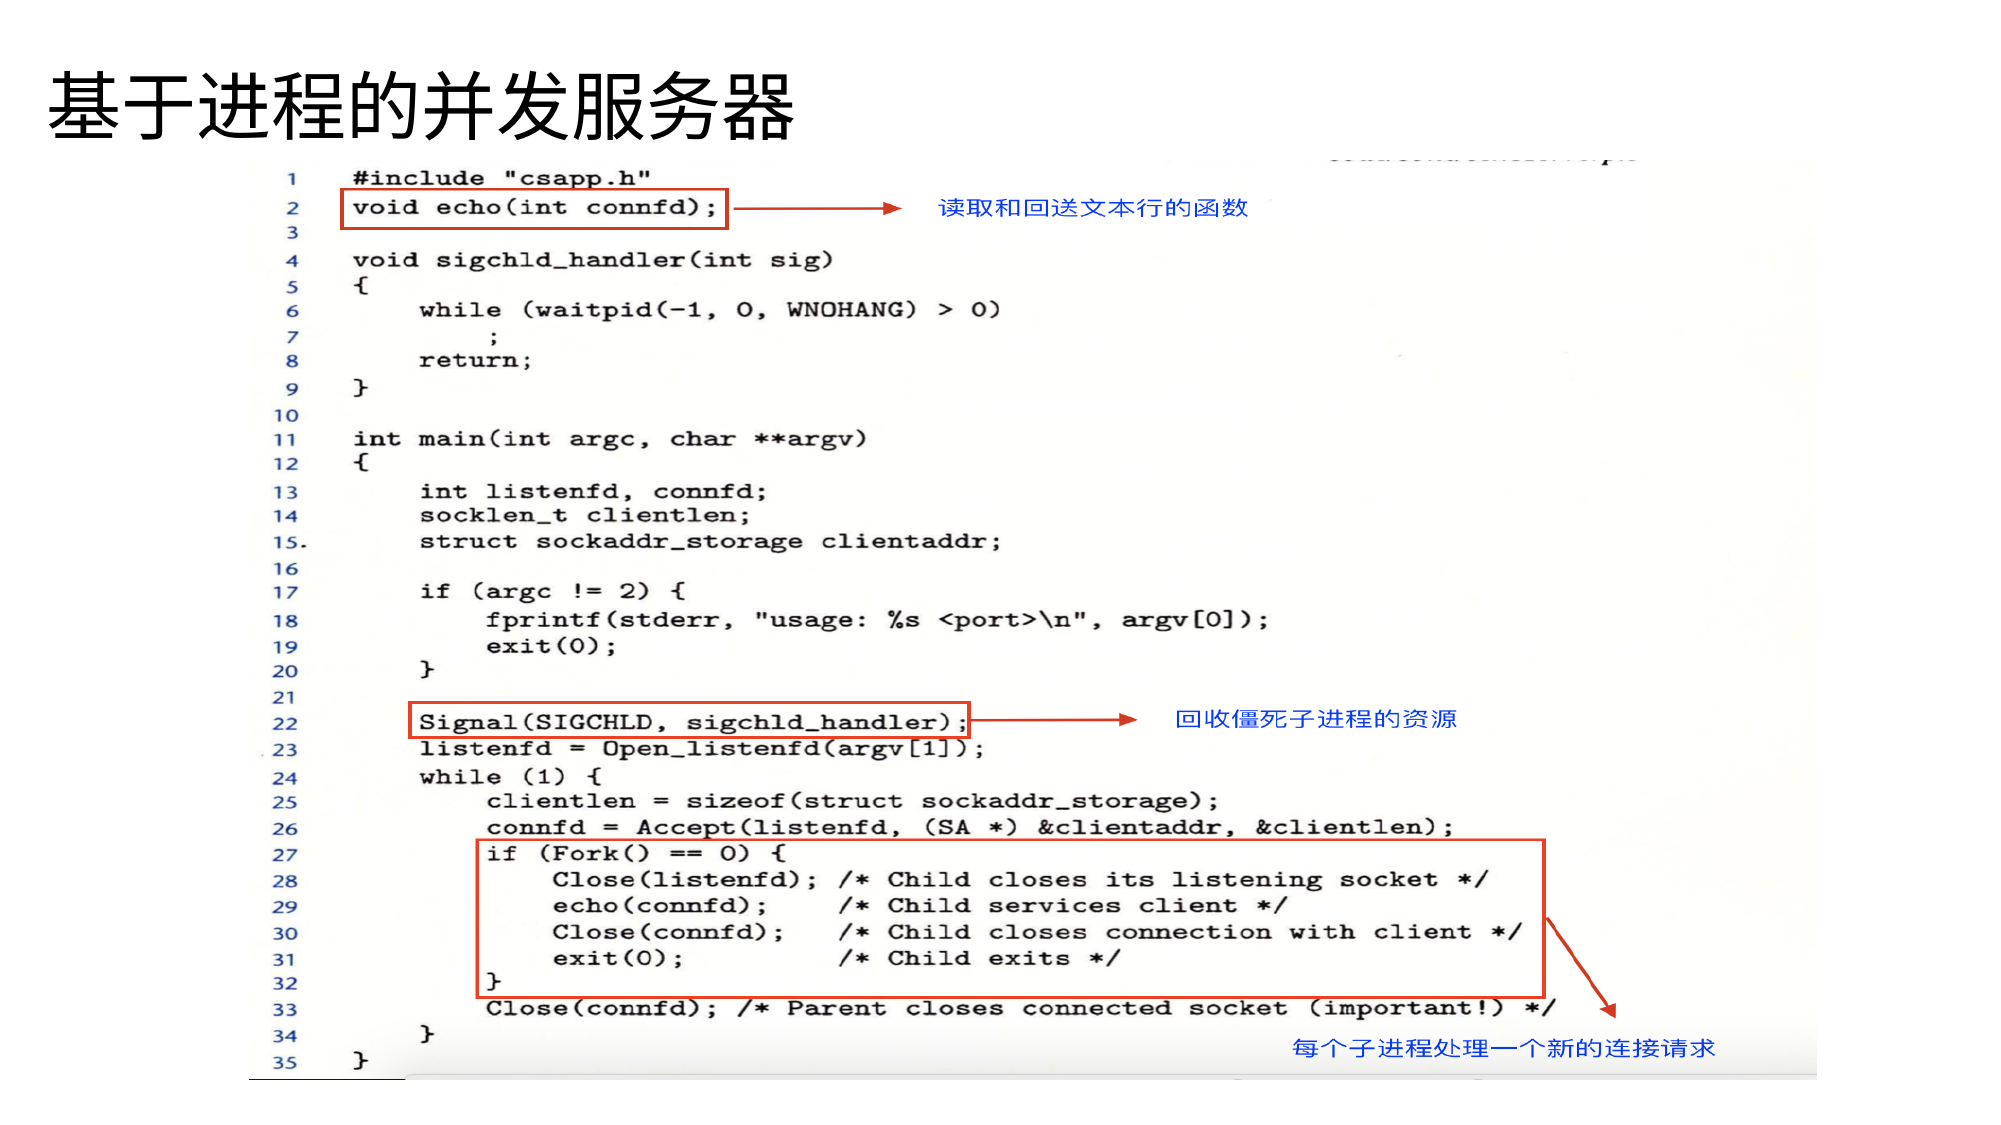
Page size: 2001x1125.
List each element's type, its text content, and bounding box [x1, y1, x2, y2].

title 基于进程的并发服务器 [31, 1, 1757, 219]
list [249, 160, 1817, 1080]
